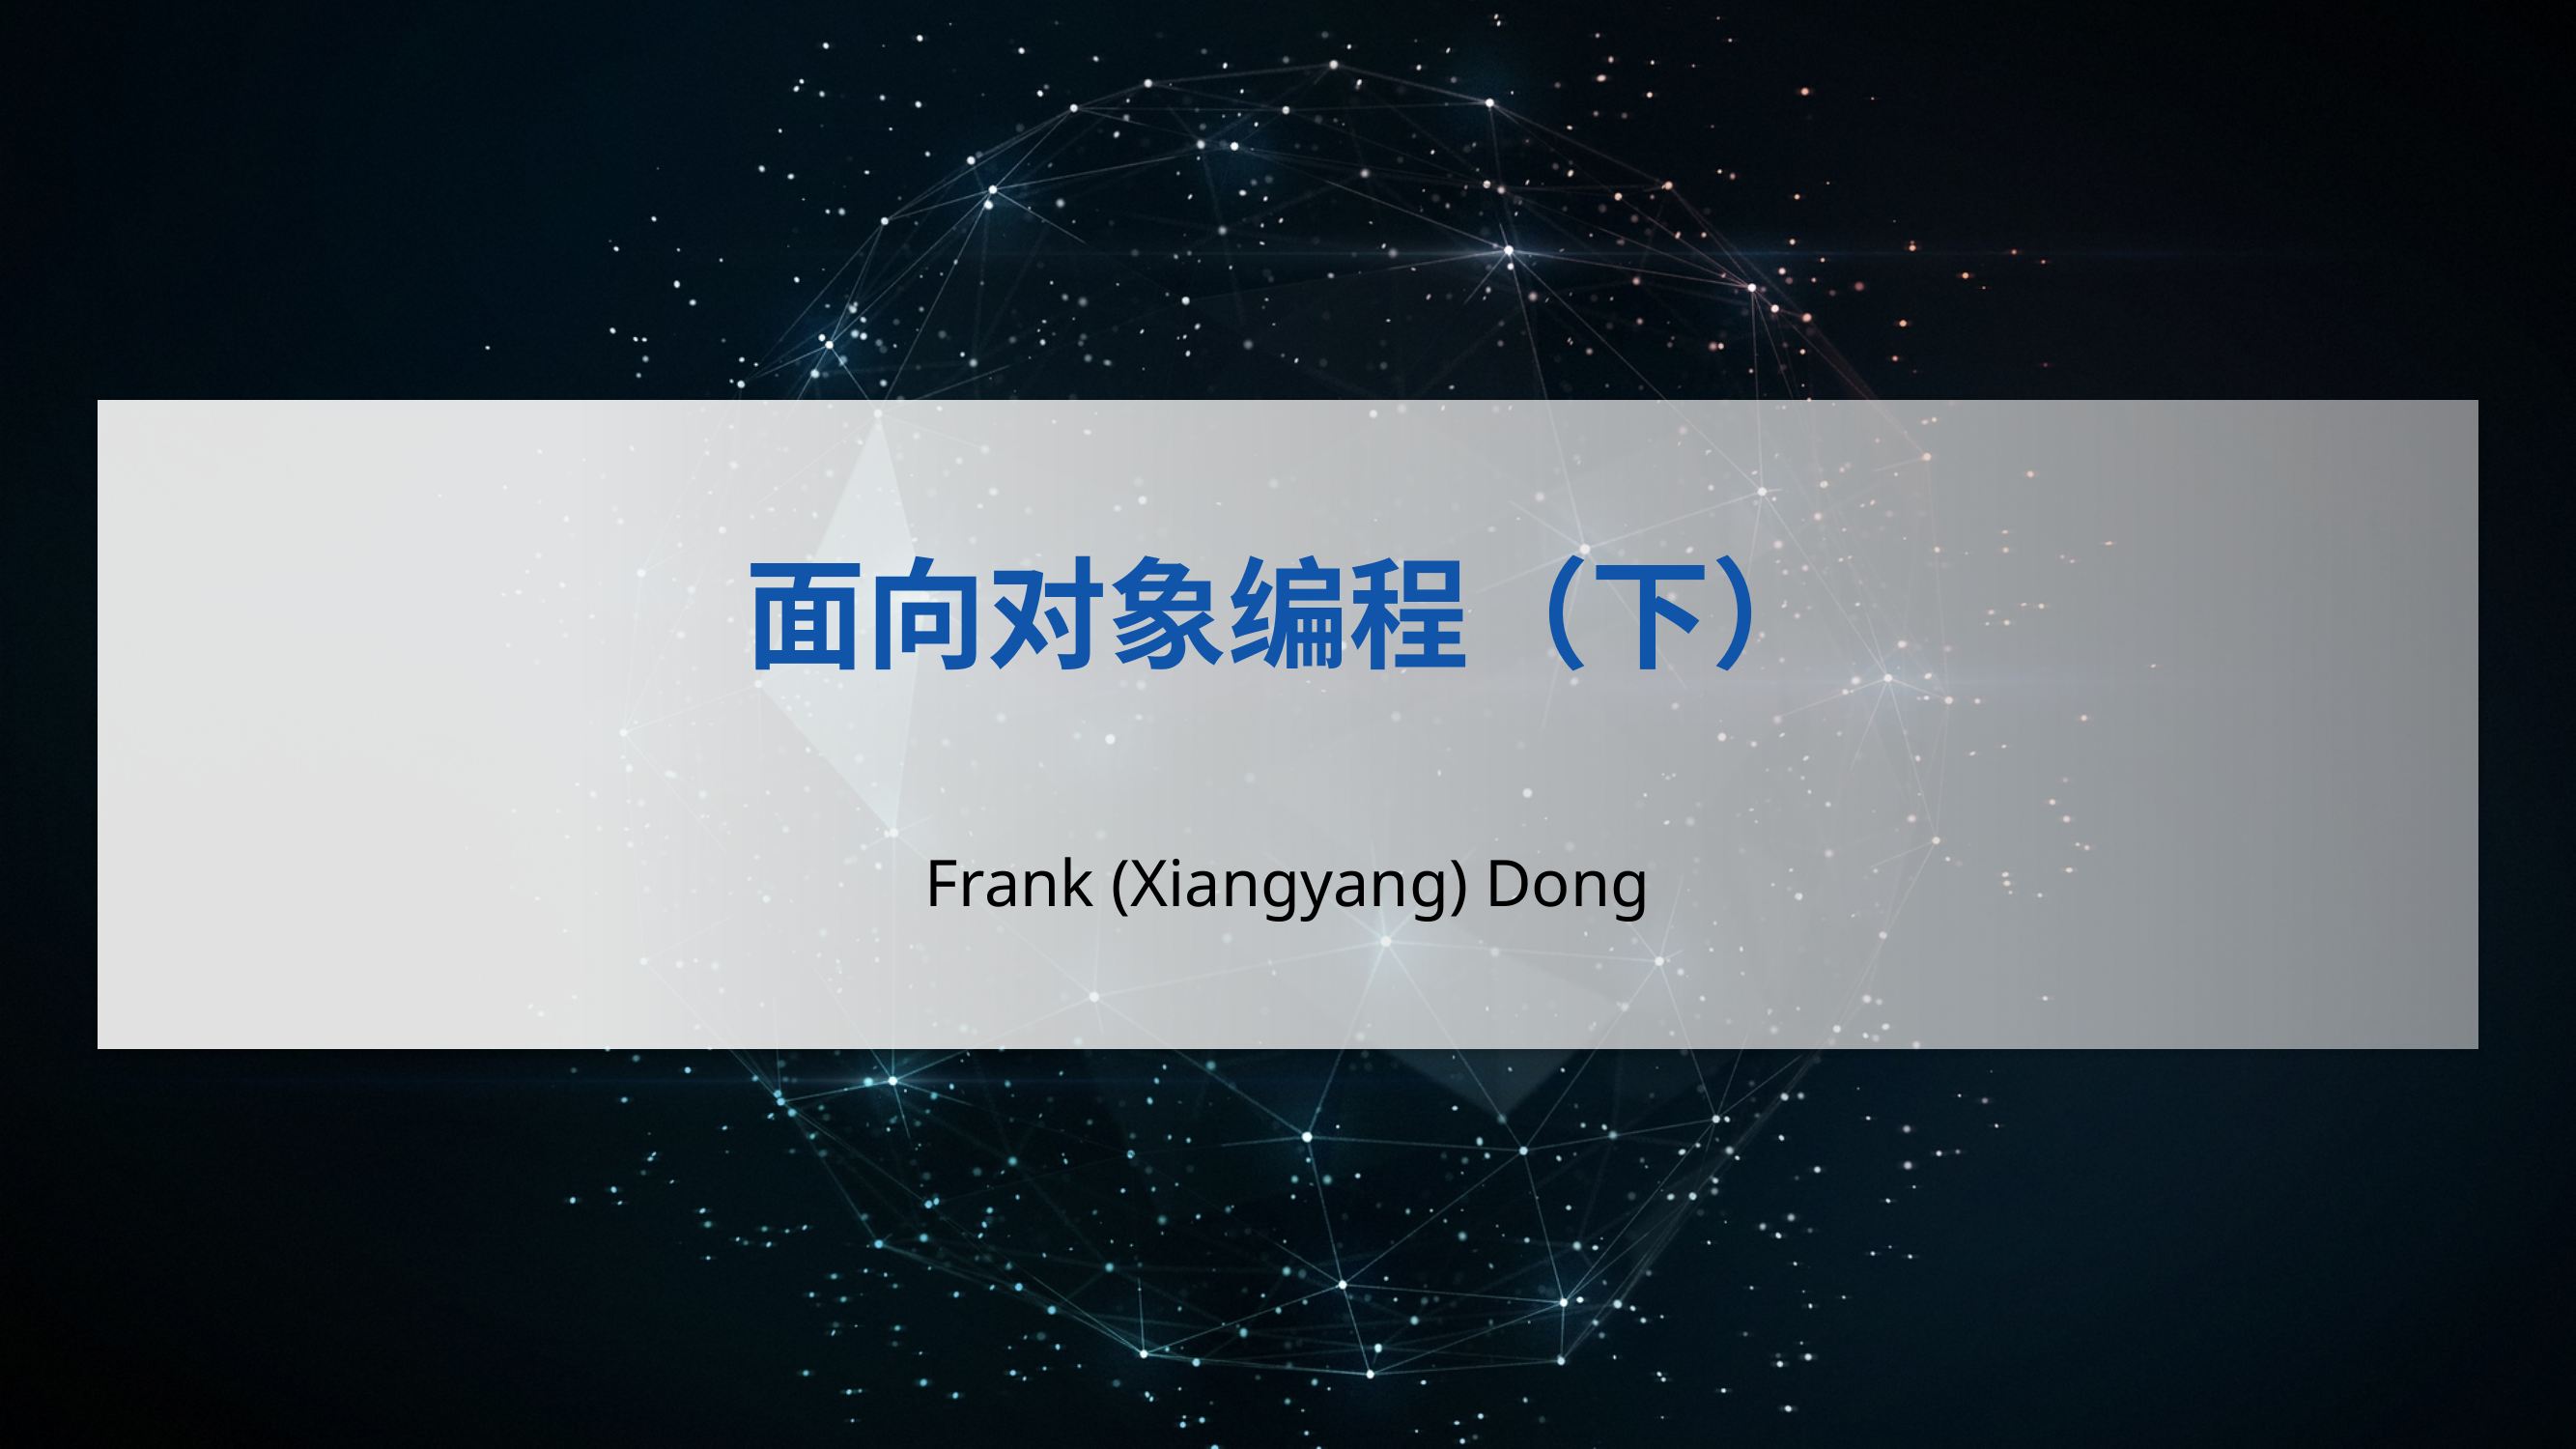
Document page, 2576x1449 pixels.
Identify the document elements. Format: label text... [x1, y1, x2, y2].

list 面向对象编程（下） [350, 538, 2226, 793]
picture [0, 0, 2576, 1449]
list Frank (Xiangyang) Dong [350, 841, 2226, 924]
